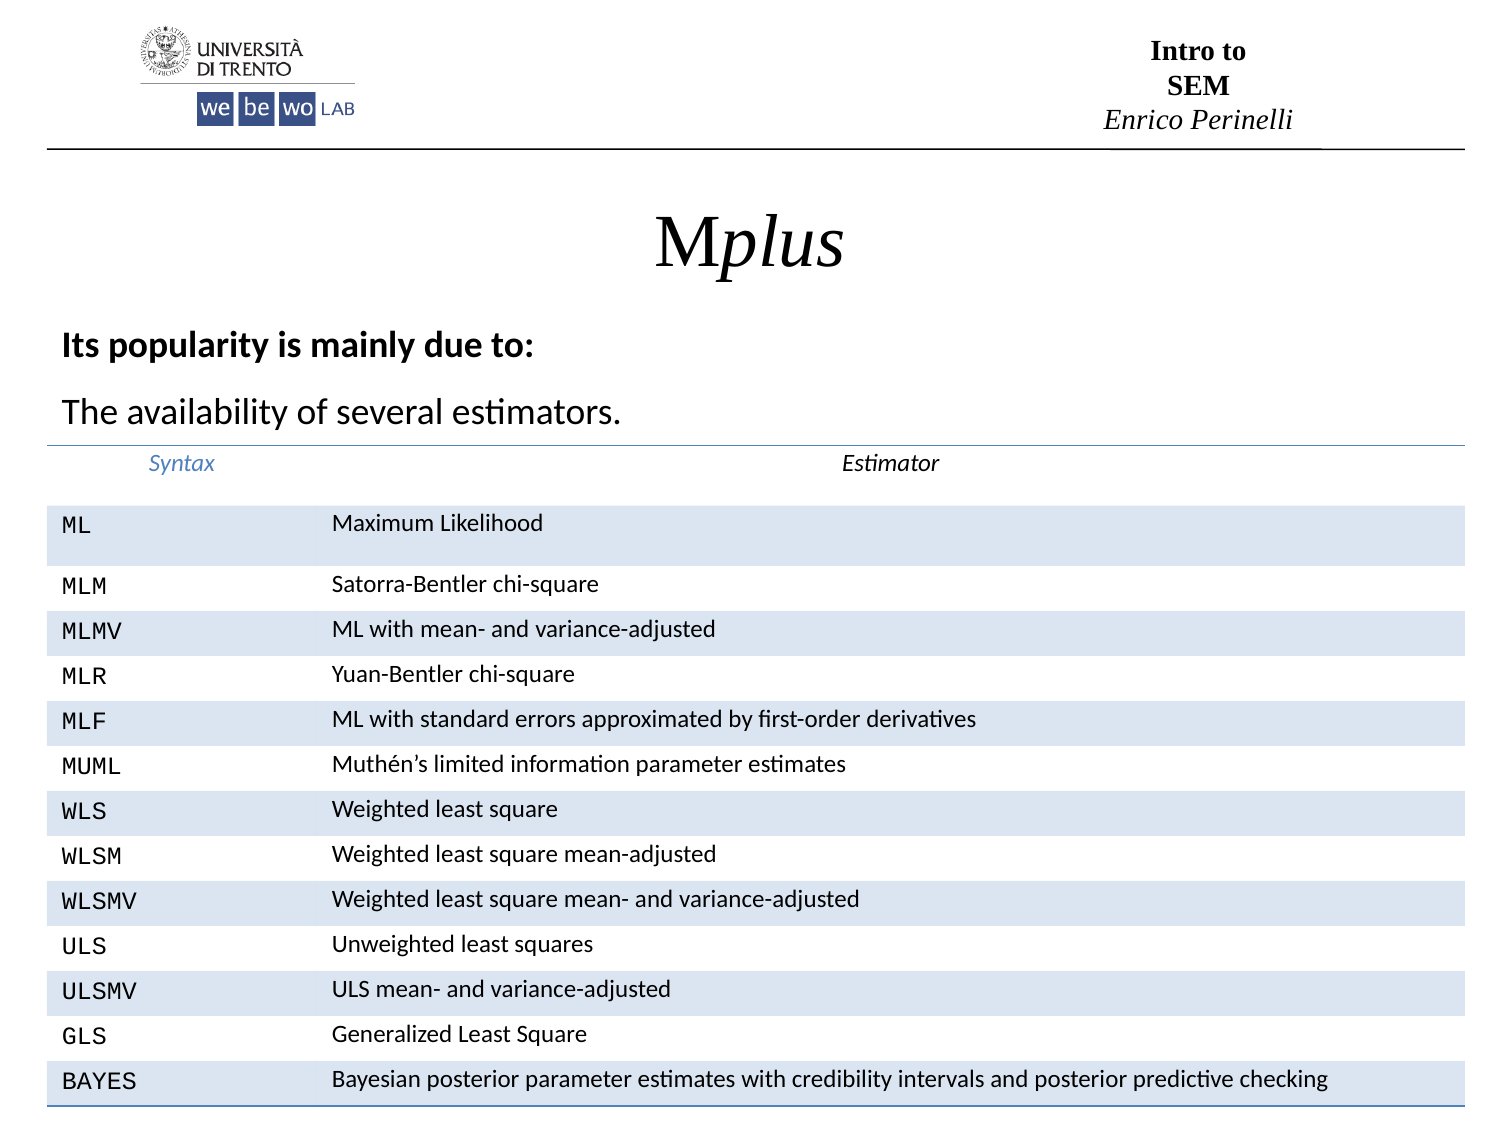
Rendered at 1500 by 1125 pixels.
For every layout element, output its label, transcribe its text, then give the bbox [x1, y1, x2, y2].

table_cell MLM [47, 566, 317, 611]
picture [136, 19, 362, 134]
table_cell Muthén’s limited information parameter estimates [317, 746, 1465, 791]
table_cell MLMV [47, 611, 317, 656]
text_box Intro to SEM Enrico Perinelli [1088, 23, 1309, 143]
table_cell ULS mean- and variance-adjusted [317, 971, 1465, 1016]
table_cell Weighted least square [317, 791, 1465, 836]
table_cell Weighted least square mean- and variance-adjusted [317, 881, 1465, 926]
table_cell GLS [47, 1016, 317, 1061]
table_header Estimator [317, 446, 1465, 506]
table_cell WLSM [47, 836, 317, 881]
table_cell Weighted least square mean-adjusted [317, 836, 1465, 881]
table_cell BAYES [47, 1061, 317, 1105]
table_cell MLF [47, 701, 317, 746]
table_cell Yuan-Bentler chi-square [317, 656, 1465, 701]
table_header Syntax [47, 446, 317, 506]
table_cell ML with mean- and variance-adjusted [317, 611, 1465, 656]
table_cell MLR [47, 656, 317, 701]
table_cell Bayesian posterior parameter estimates with credibility intervals and posterior predictive checking [317, 1061, 1465, 1105]
table_cell MUML [47, 746, 317, 791]
text_box Mplus [70, 184, 1430, 290]
table_cell Satorra-Bentler chi-square [317, 566, 1465, 611]
table_cell Maximum Likelihood [317, 506, 1465, 566]
table_cell WLS [47, 791, 317, 836]
table_cell WLSMV [47, 881, 317, 926]
table_cell ML with standard errors approximated by first-order derivatives [317, 701, 1465, 746]
table_cell Unweighted least squares [317, 926, 1465, 971]
table_cell ML [47, 506, 317, 566]
text_box Its popularity is mainly due to: The availability of several estimators. [46, 312, 1465, 440]
table_cell ULS [47, 926, 317, 971]
table_cell Generalized Least Square [317, 1016, 1465, 1061]
table_cell ULSMV [47, 971, 317, 1016]
